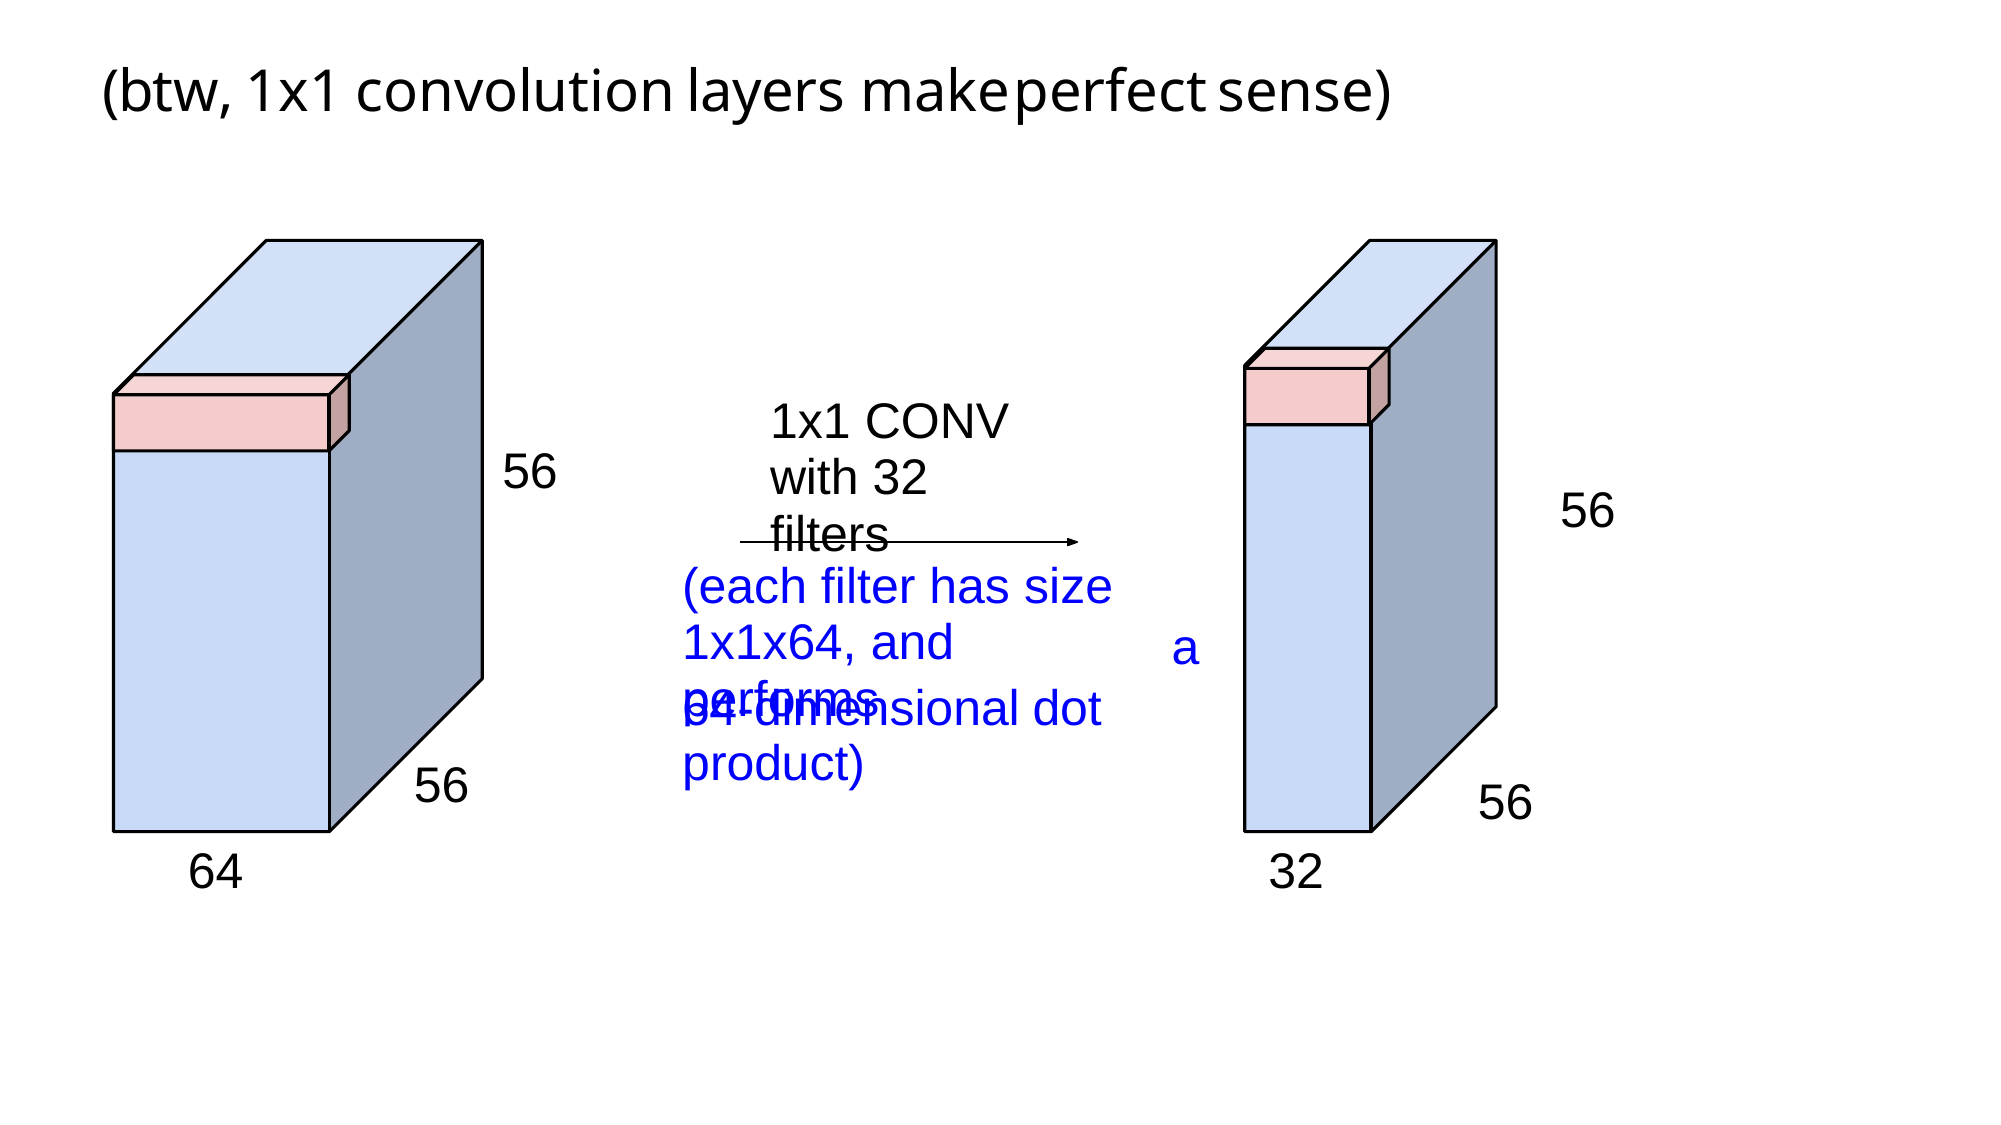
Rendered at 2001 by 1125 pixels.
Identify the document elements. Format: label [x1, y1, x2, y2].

text_box [1558, 484, 1626, 539]
text_box [1030, 681, 1112, 736]
text_box [1266, 844, 1334, 899]
text_box [680, 681, 1028, 797]
text_box [411, 759, 479, 814]
text_box [185, 844, 253, 899]
text_box [1244, 240, 1497, 832]
text_box [1475, 776, 1543, 831]
text_box [113, 240, 483, 832]
text_box [739, 538, 1078, 546]
text_box [500, 445, 568, 500]
text_box [680, 560, 1210, 676]
text_box [100, 64, 683, 136]
text_box [684, 64, 1402, 136]
text_box [768, 395, 1066, 510]
